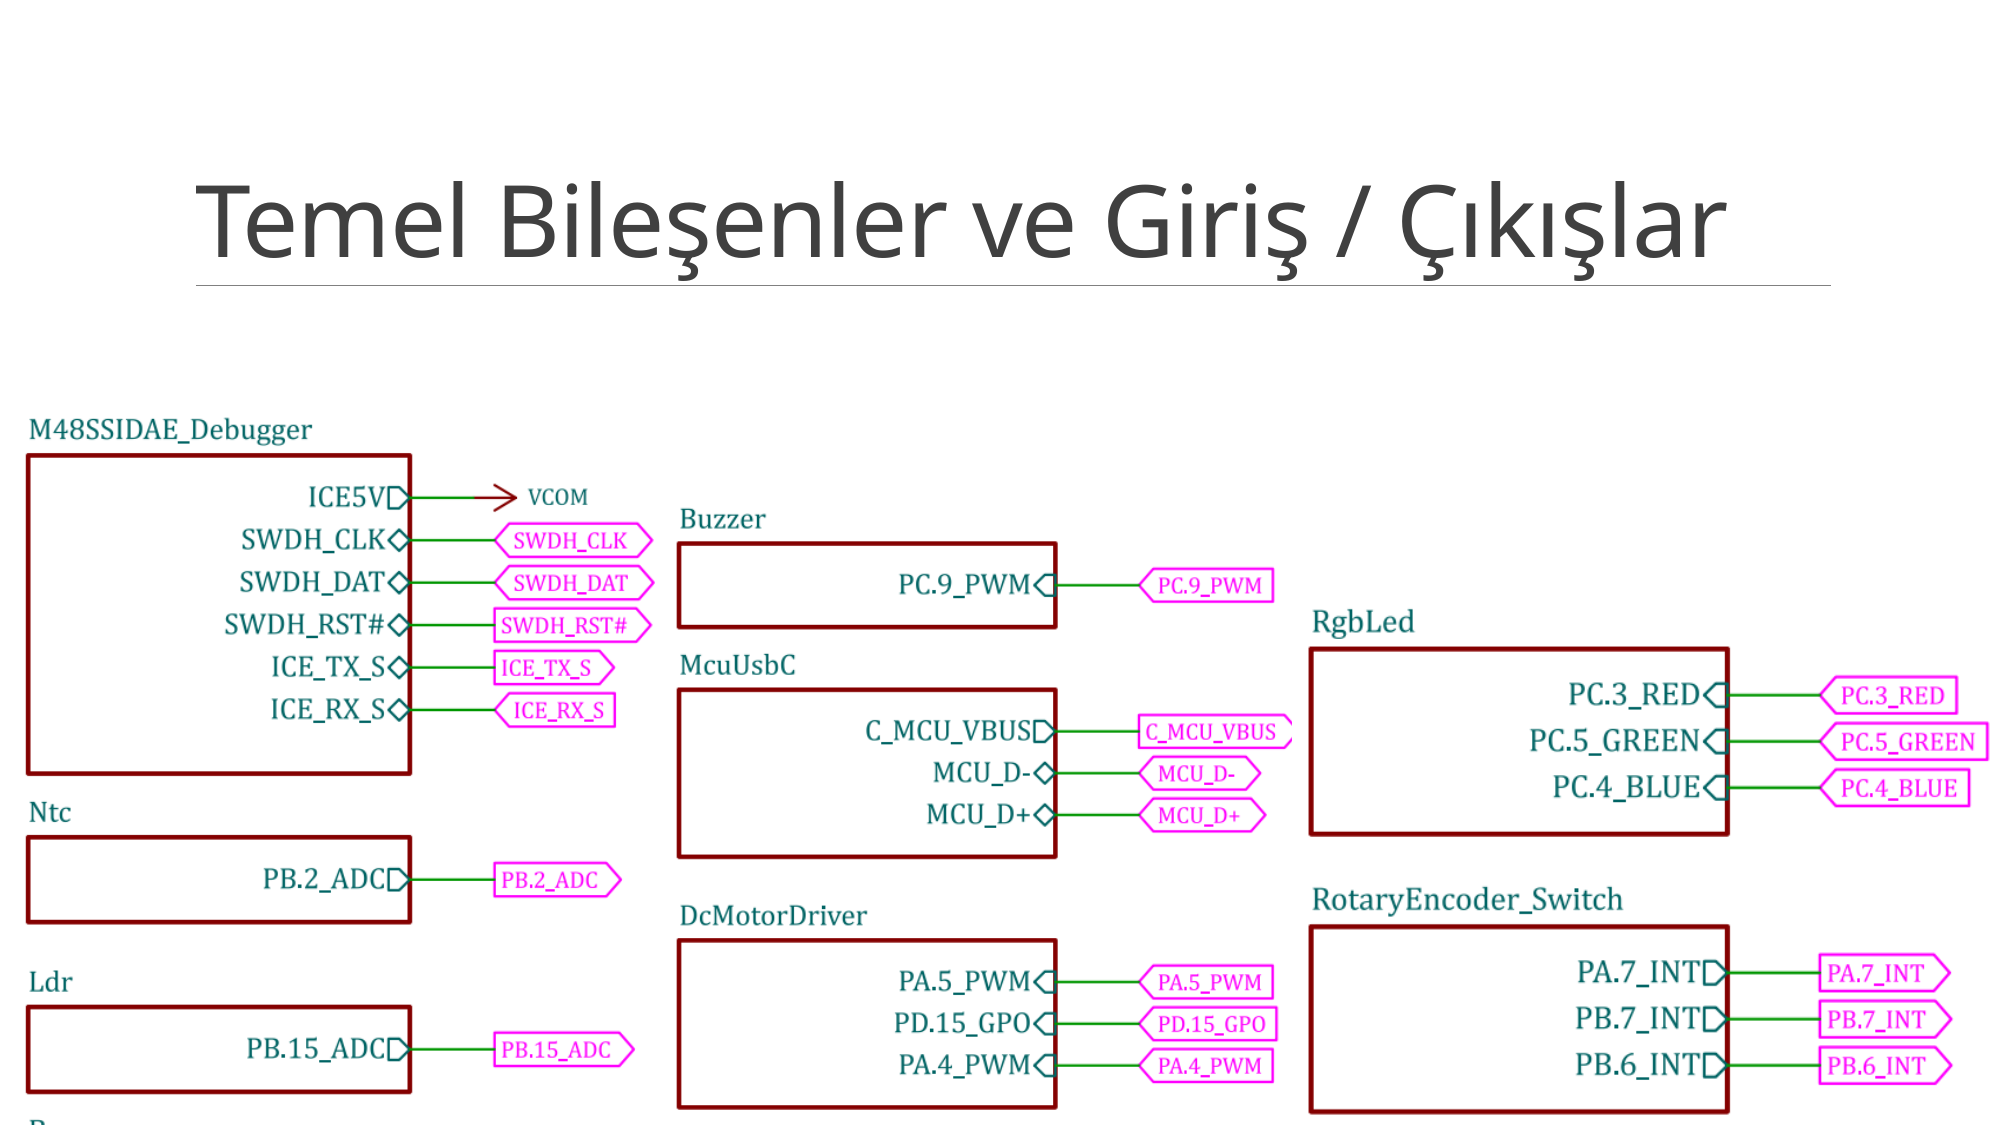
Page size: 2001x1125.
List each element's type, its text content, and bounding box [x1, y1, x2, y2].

title Temel Bileşenler ve Giriş / Çıkışlar [180, 47, 1830, 285]
picture [0, 405, 2000, 1125]
